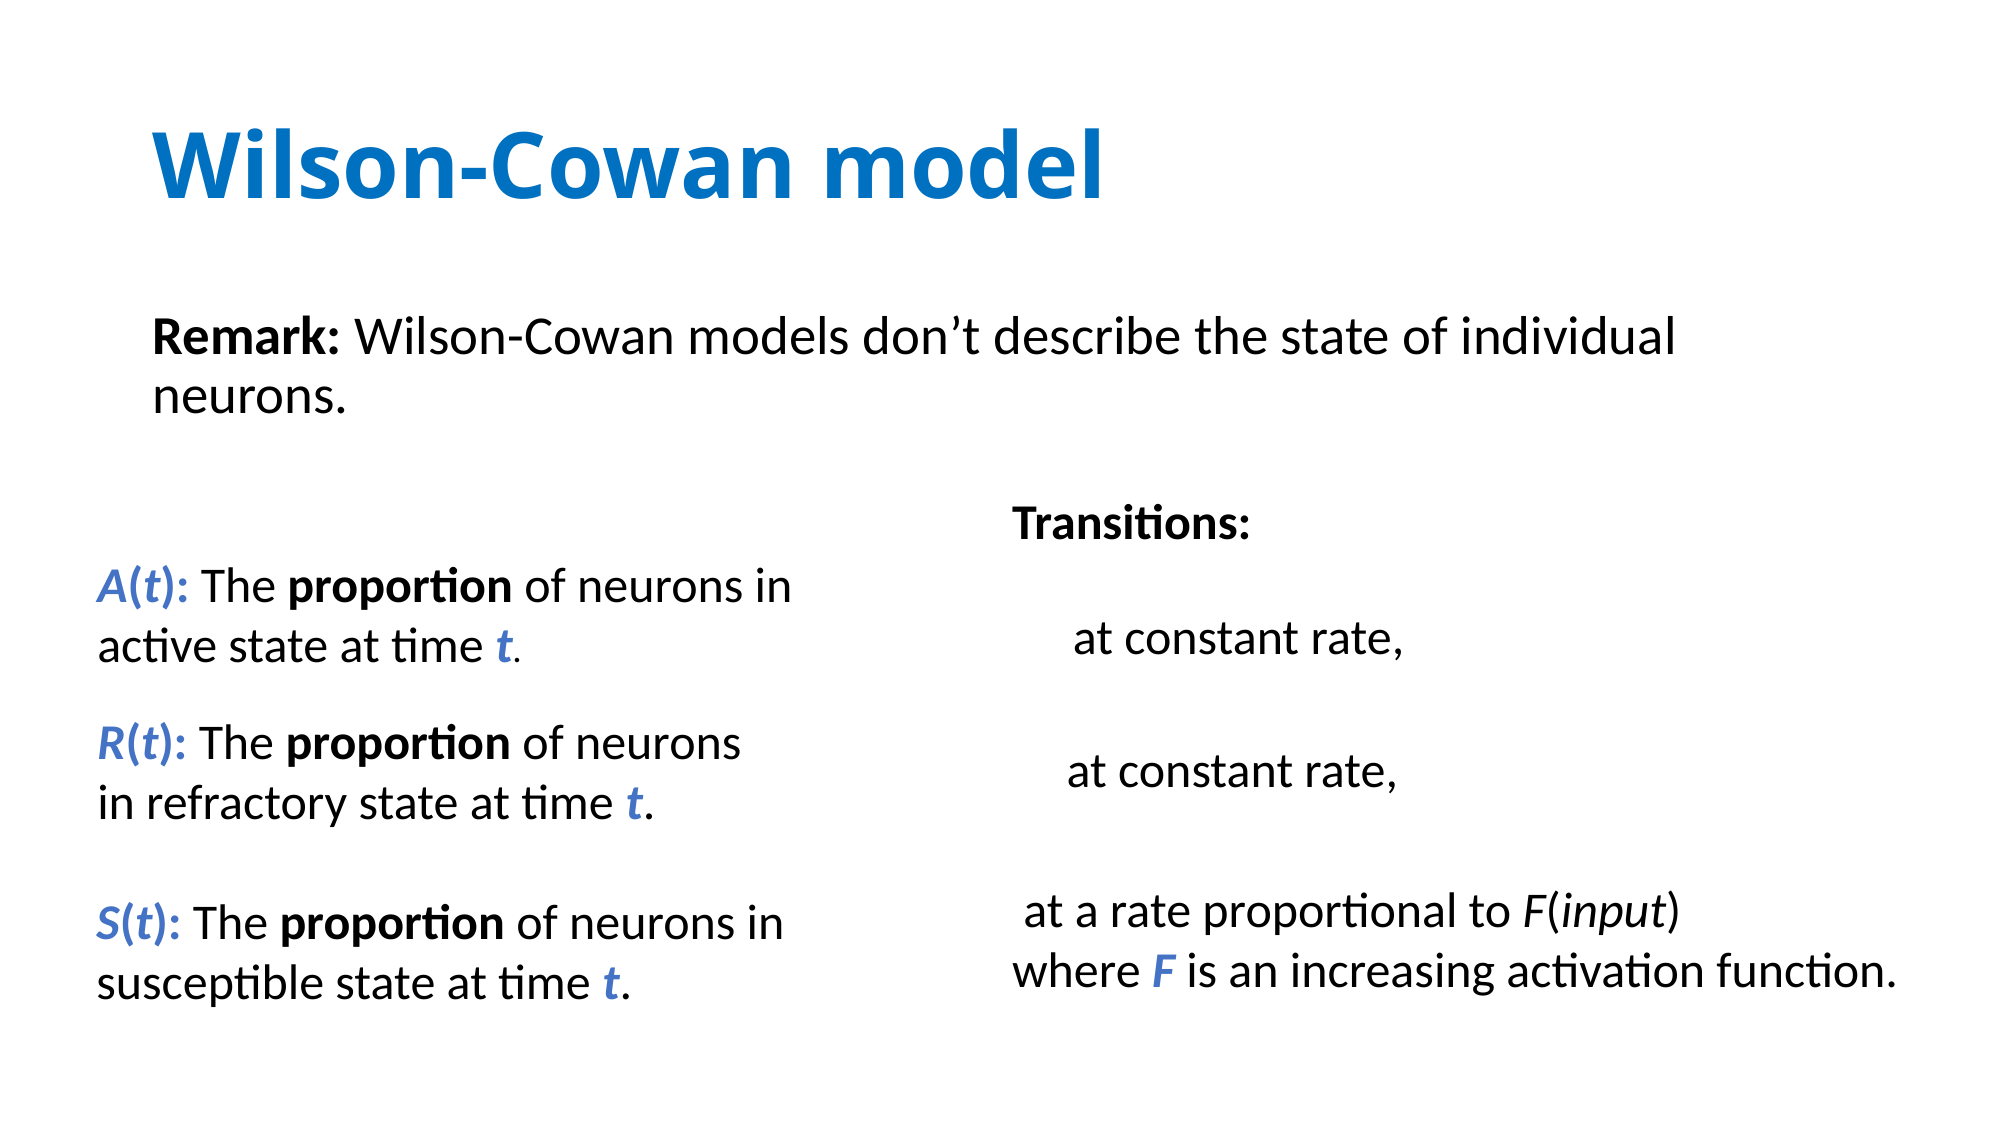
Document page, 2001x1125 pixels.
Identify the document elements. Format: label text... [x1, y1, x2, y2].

text_box R(t): The proportion of neurons in refractory state at time t. [82, 701, 784, 837]
text_box S(t): The proportion of neurons in susceptible state at time t. [81, 882, 928, 1017]
text_box A(t): The proportion of neurons in active state at time t. [82, 545, 899, 681]
text_box Transitions: [997, 482, 1520, 557]
title Wilson-Cowan model [137, 59, 1863, 278]
list Remark: Wilson-Cowan models don’t describe the state of individual neurons. [137, 299, 1863, 433]
